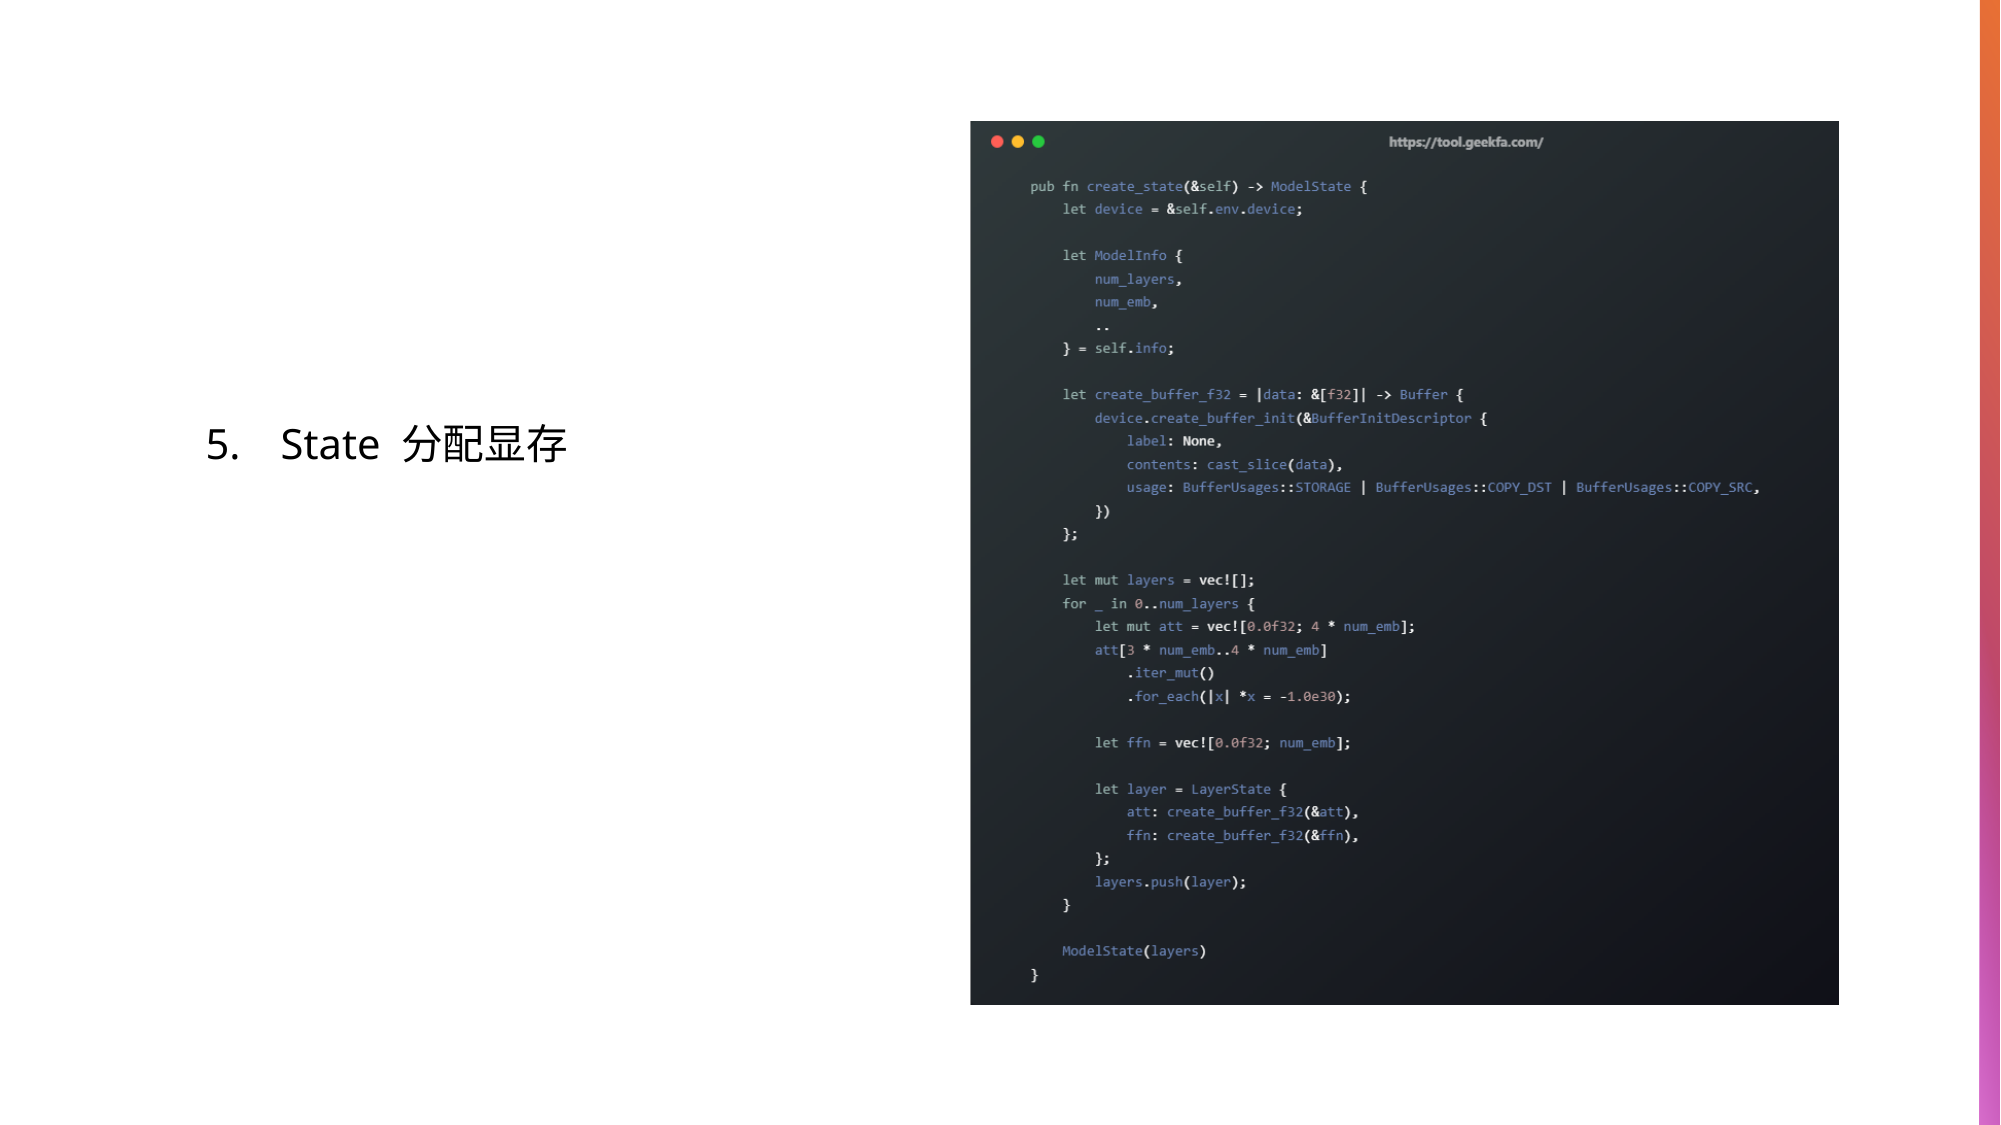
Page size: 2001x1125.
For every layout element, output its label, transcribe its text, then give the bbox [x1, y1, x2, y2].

text_box State 分配显存 [143, 415, 711, 982]
picture [845, 121, 1839, 1006]
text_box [1979, 0, 2000, 1125]
